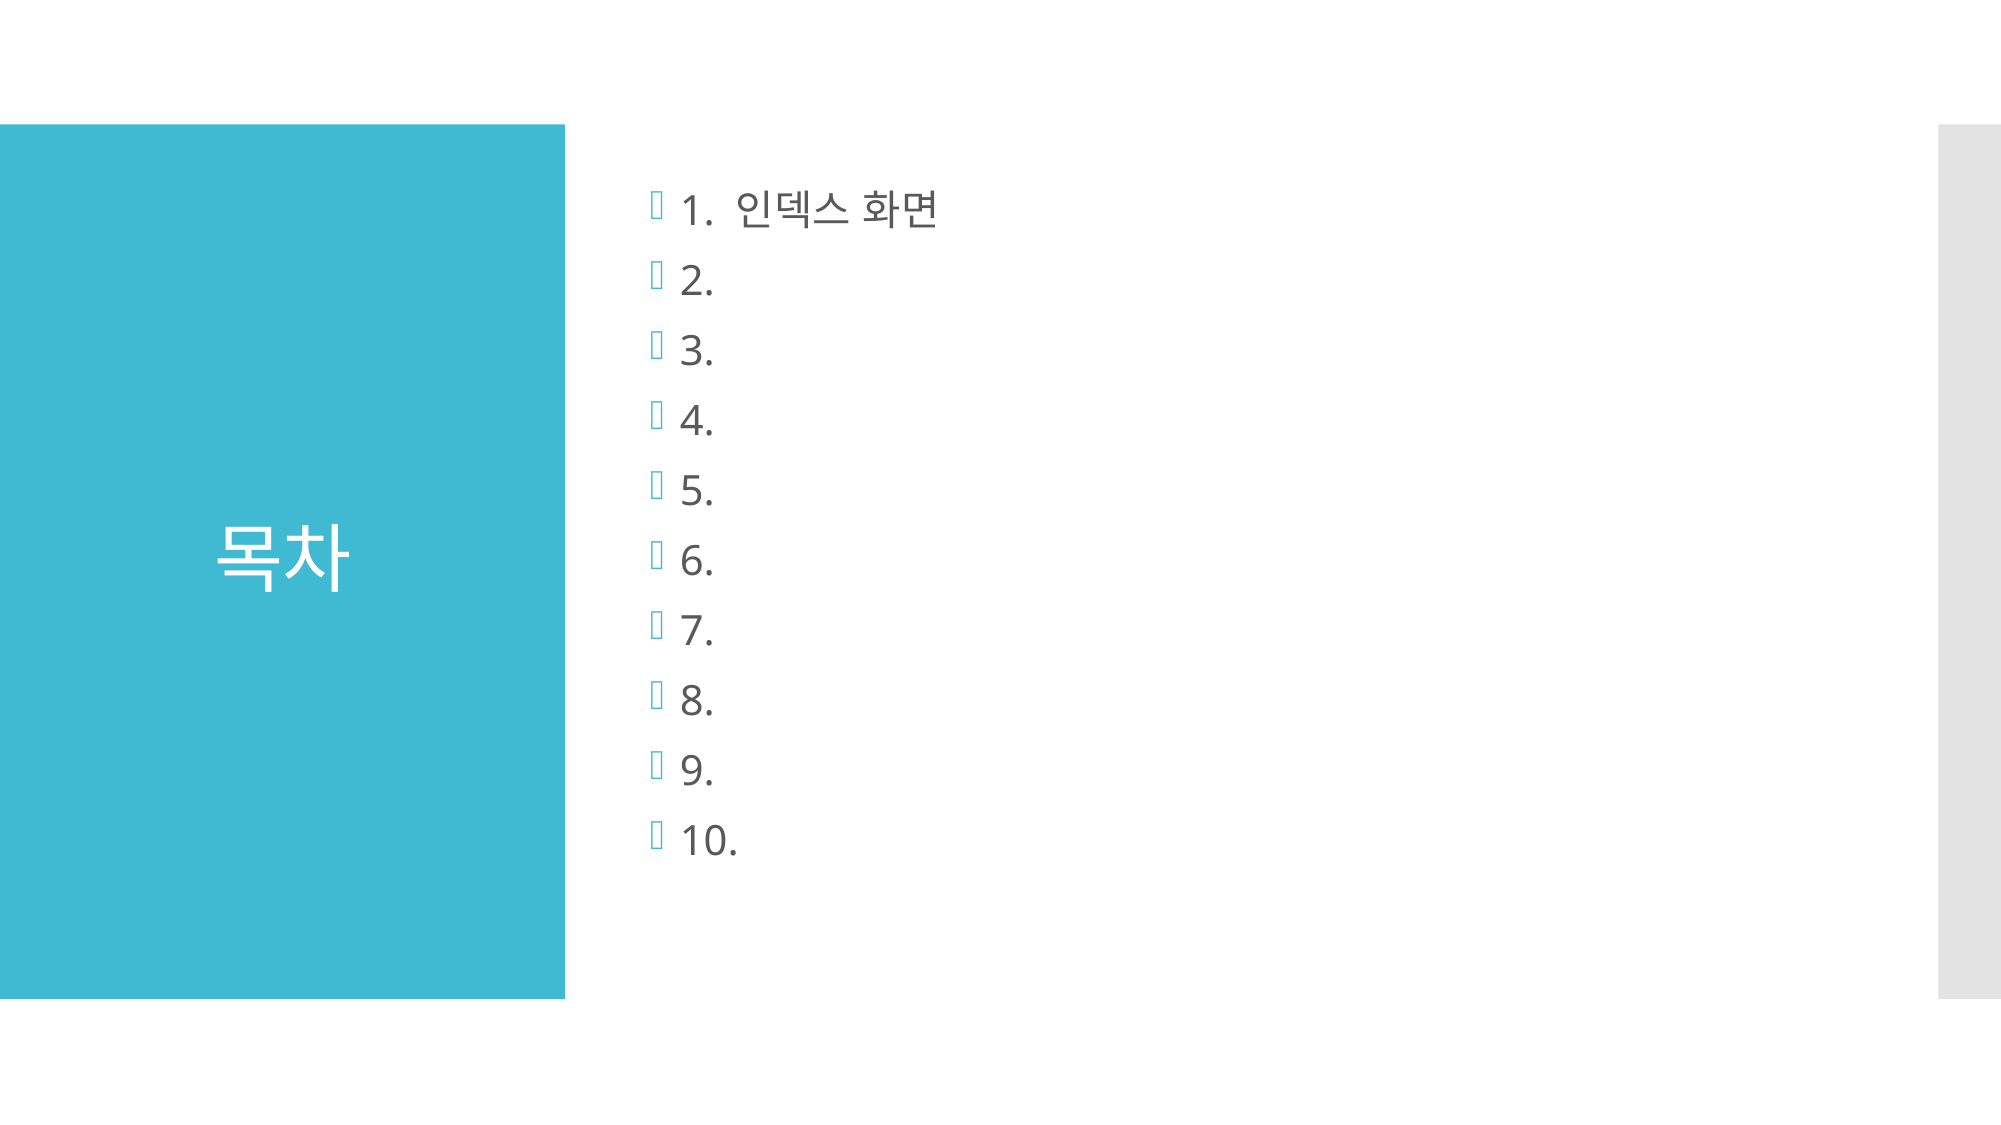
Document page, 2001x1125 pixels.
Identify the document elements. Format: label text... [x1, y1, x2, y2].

title 목차 [41, 184, 525, 940]
list 1. 인덱스 화면 2. 3. 4. 5. 6. 7. 8. 9. 10. [634, 141, 1835, 982]
